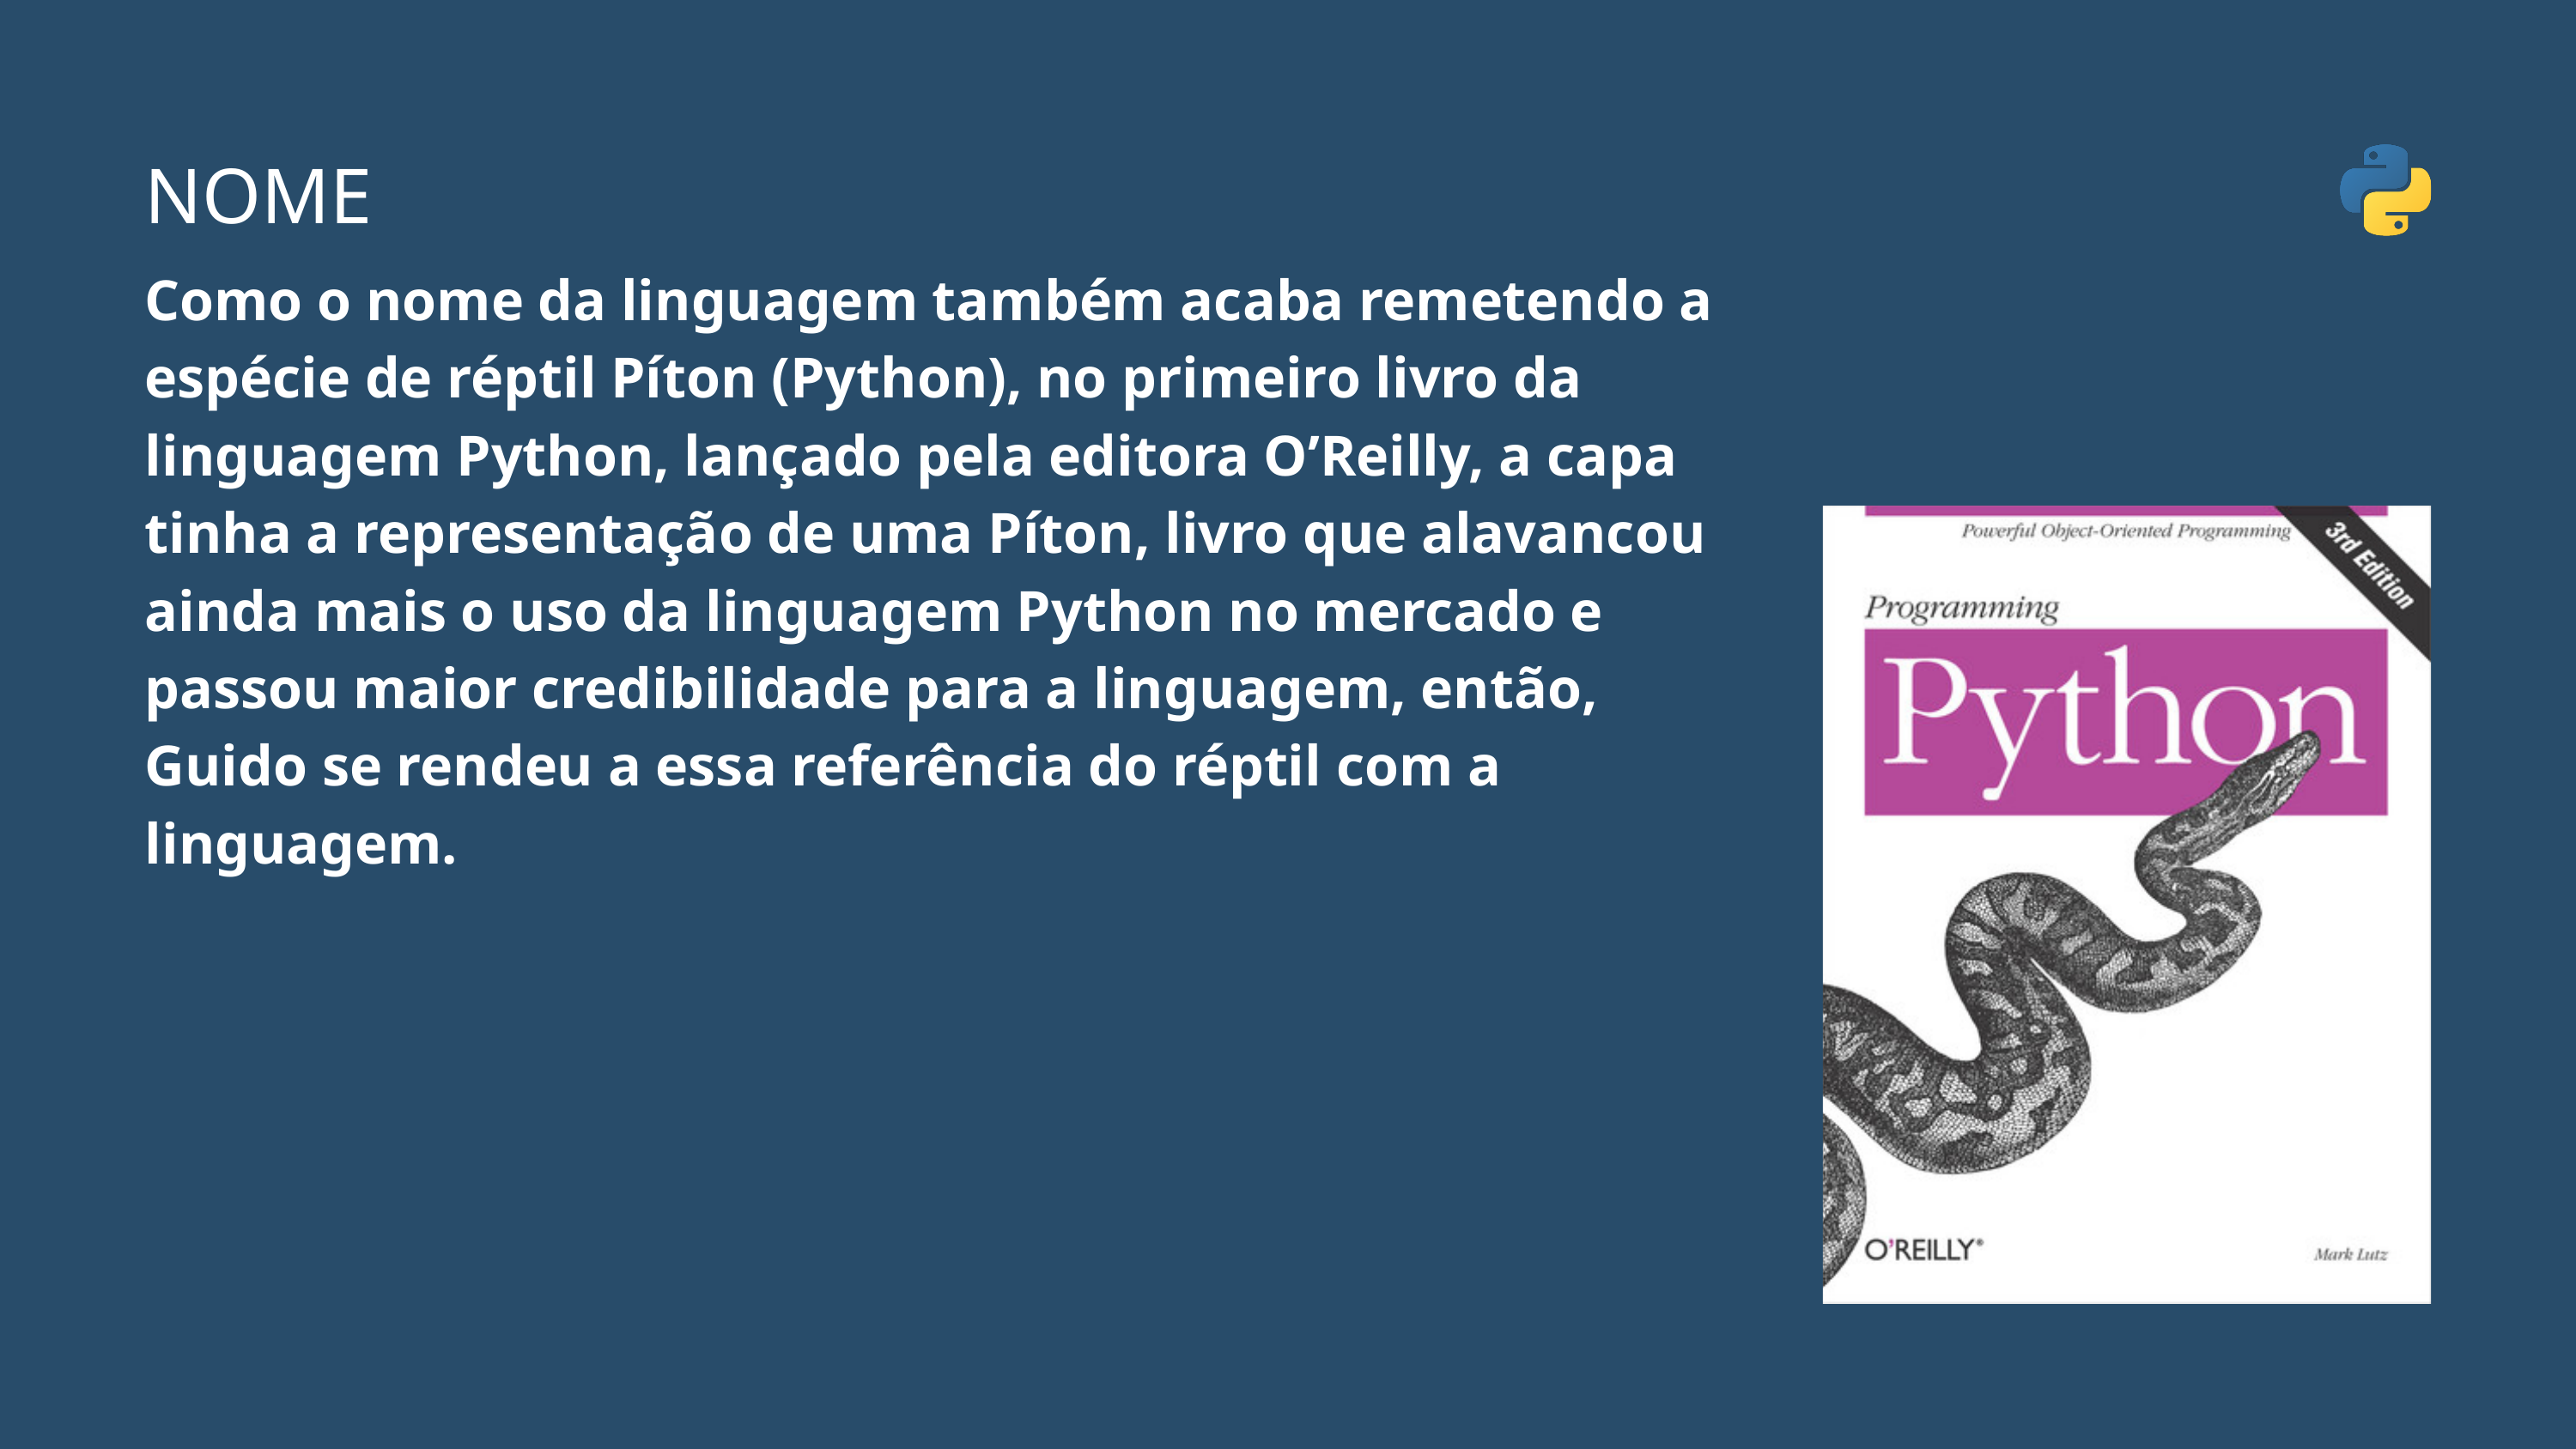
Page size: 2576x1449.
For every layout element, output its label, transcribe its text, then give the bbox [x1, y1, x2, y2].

text_box [1822, 506, 2432, 1304]
text_box NOME [144, 132, 403, 239]
text_box Como o nome da linguagem também acaba remetendo a espécie de réptil Píton (Python), no primeiro livro da linguagem Python, lançado pela editora O’Reilly, a capa tinha a representação de uma Píton, livro que alavancou ainda mais o uso da linguagem Python no mercado e passou maior credibilidade para a linguagem, então, Guido se rendeu a essa referência do réptil com a linguagem. [144, 253, 1764, 876]
text_box [2340, 144, 2432, 236]
